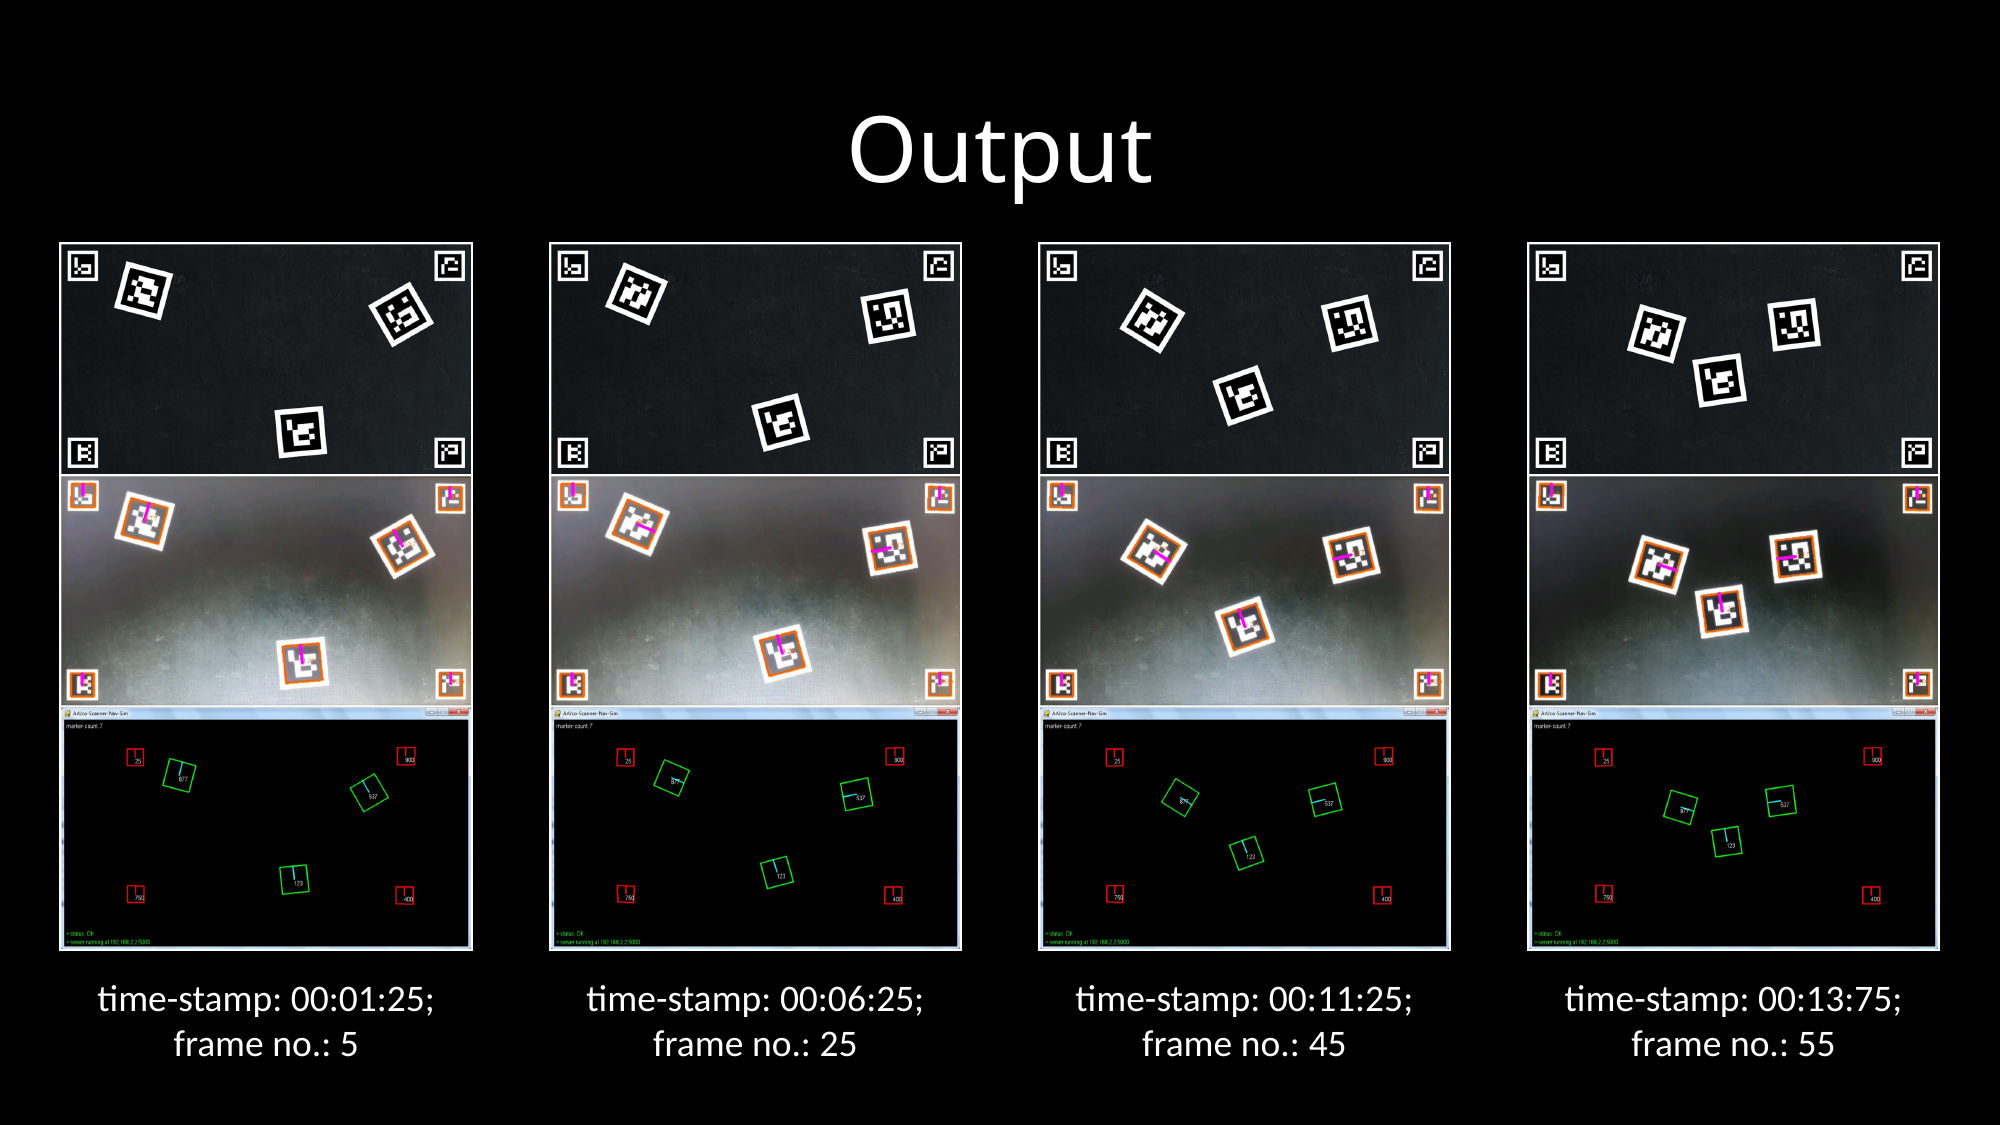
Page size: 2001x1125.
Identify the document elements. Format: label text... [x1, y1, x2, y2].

picture [549, 242, 962, 951]
text_box time-stamp: 00:13:75; frame no.: 55 [1525, 966, 1942, 1072]
title Output [137, 43, 1863, 262]
text_box time-stamp: 00:06:25; frame no.: 25 [546, 966, 964, 1072]
picture [1038, 242, 1451, 951]
text_box time-stamp: 00:11:25; frame no.: 45 [1036, 966, 1453, 1072]
picture [1527, 242, 1940, 951]
picture [59, 242, 473, 951]
text_box time-stamp: 00:01:25; frame no.: 5 [57, 966, 475, 1072]
